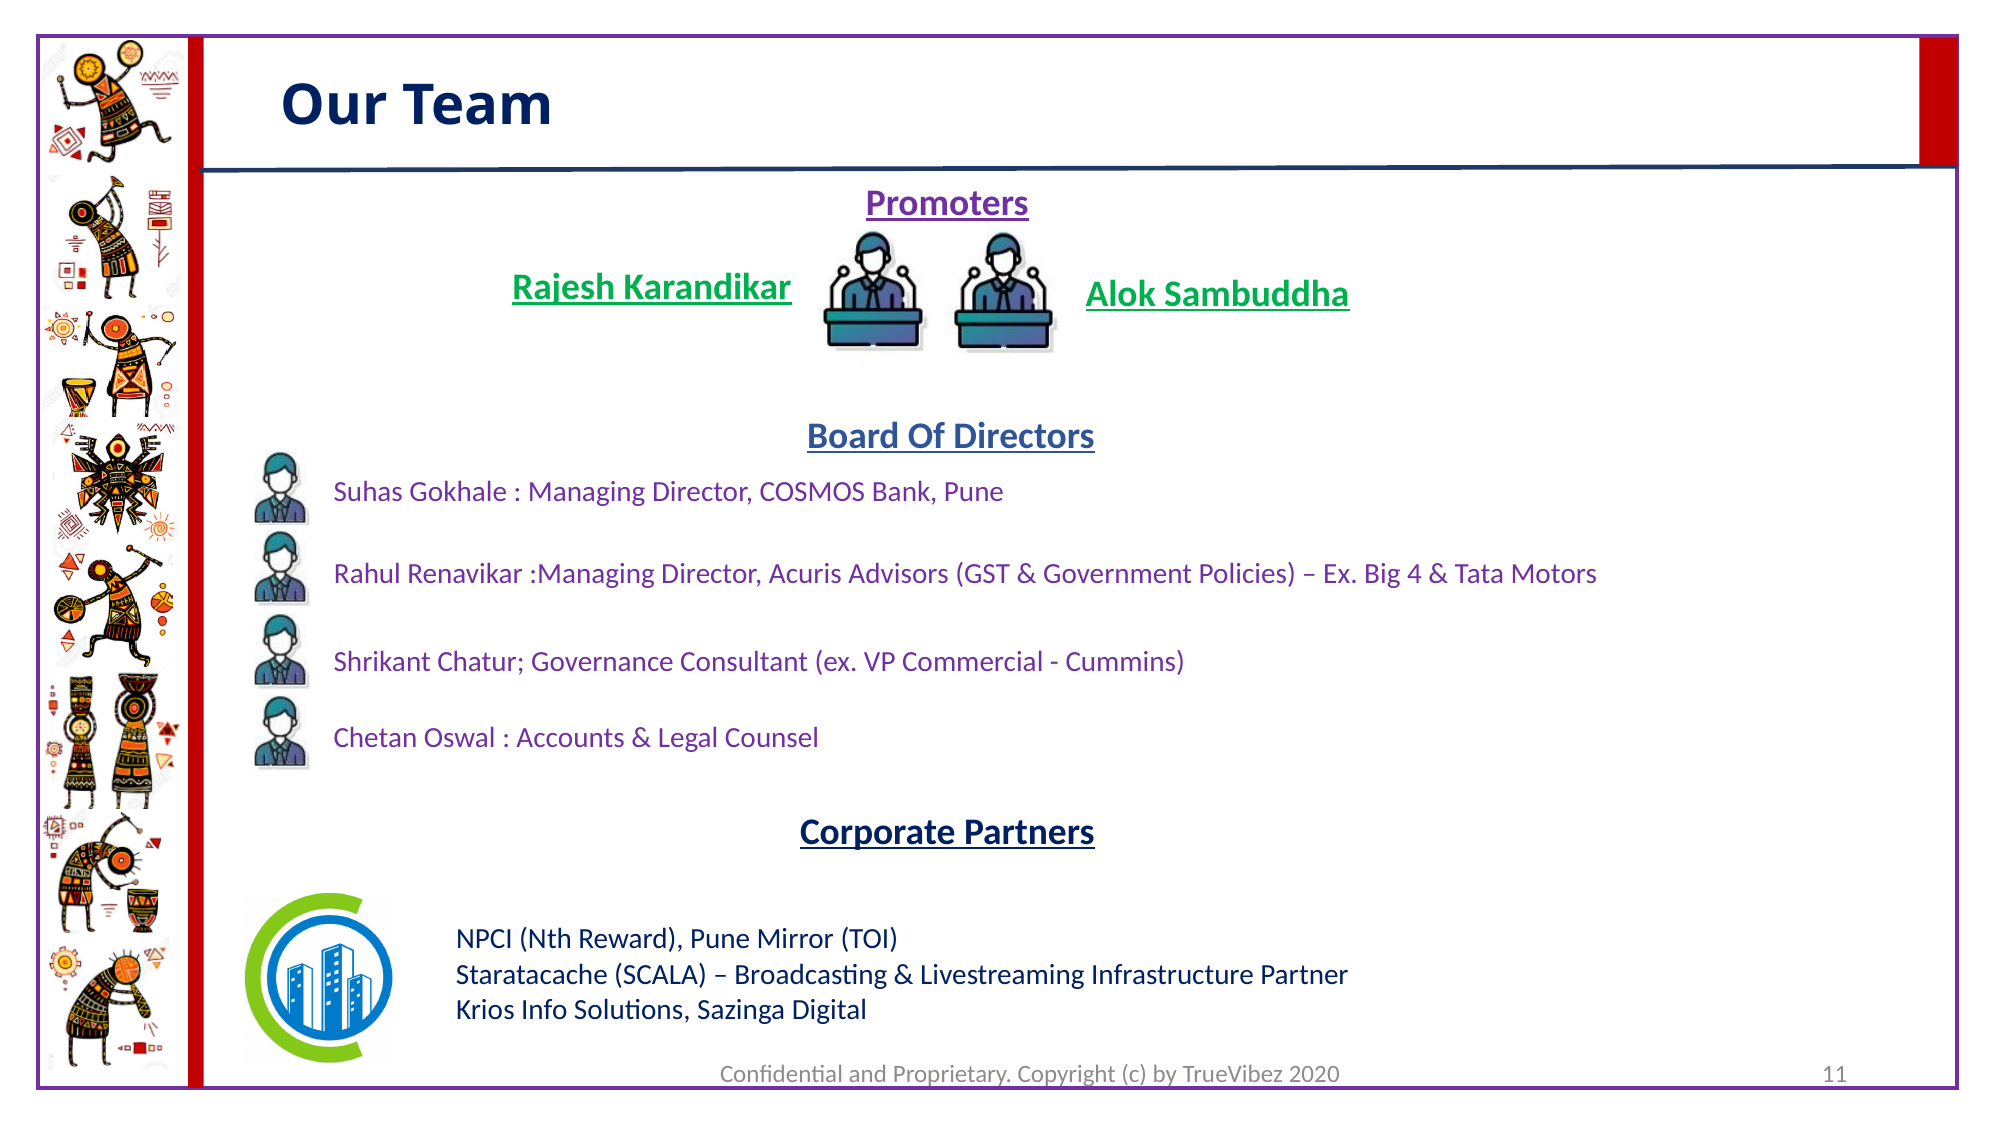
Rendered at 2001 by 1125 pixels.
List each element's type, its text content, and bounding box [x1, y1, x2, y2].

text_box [199, 166, 1958, 171]
text_box [1918, 37, 1959, 167]
text_box Chetan Oswal : Accounts & Legal Counsel [312, 711, 1312, 762]
text_box Our Team [266, 60, 1304, 143]
picture [808, 229, 931, 357]
text_box NPCI (Nth Reward), Pune Mirror (TOI) Krios Info Solutions, Sazinga Digital [433, 912, 1435, 947]
text_box Shrikant Chatur; Governance Consultant (ex. VP Commercial - Cummins) [312, 634, 1312, 685]
picture [939, 230, 1061, 359]
text_box Corporate Partners [785, 799, 1110, 860]
text_box [37, 35, 1958, 1089]
text_box [187, 36, 205, 1089]
picture [42, 175, 181, 301]
picture [42, 305, 182, 934]
picture [251, 446, 312, 607]
picture [42, 40, 184, 171]
footer Confidential and Proprietary. Copyright (c) by TrueVibez 2020 [692, 1042, 1368, 1103]
text_box Alok Sambuddha [1070, 261, 1365, 322]
picture [251, 608, 312, 771]
text_box NPCI (Nth Reward), Pune Mirror (TOI) Krios Info Solutions, Sazinga Digital [433, 998, 1435, 1033]
picture [242, 891, 395, 1065]
text_box Suhas Gokhale : Managing Director, COSMOS Bank, Pune [312, 464, 1312, 515]
text_box Rajesh Karandikar [497, 254, 807, 315]
picture [47, 937, 169, 1070]
text_box Board Of Directors [792, 403, 1110, 464]
slide_number 11 [1412, 1042, 1863, 1103]
text_box Staratacache (SCALA) – Broadcasting & Livestreaming Infrastructure Partner [433, 947, 1825, 998]
text_box Rahul Renavikar :Managing Director, Acuris Advisors (GST & Government Policies) – Ex. Big 4 & Tata Motors [312, 547, 1616, 597]
text_box Promoters [851, 171, 1044, 231]
